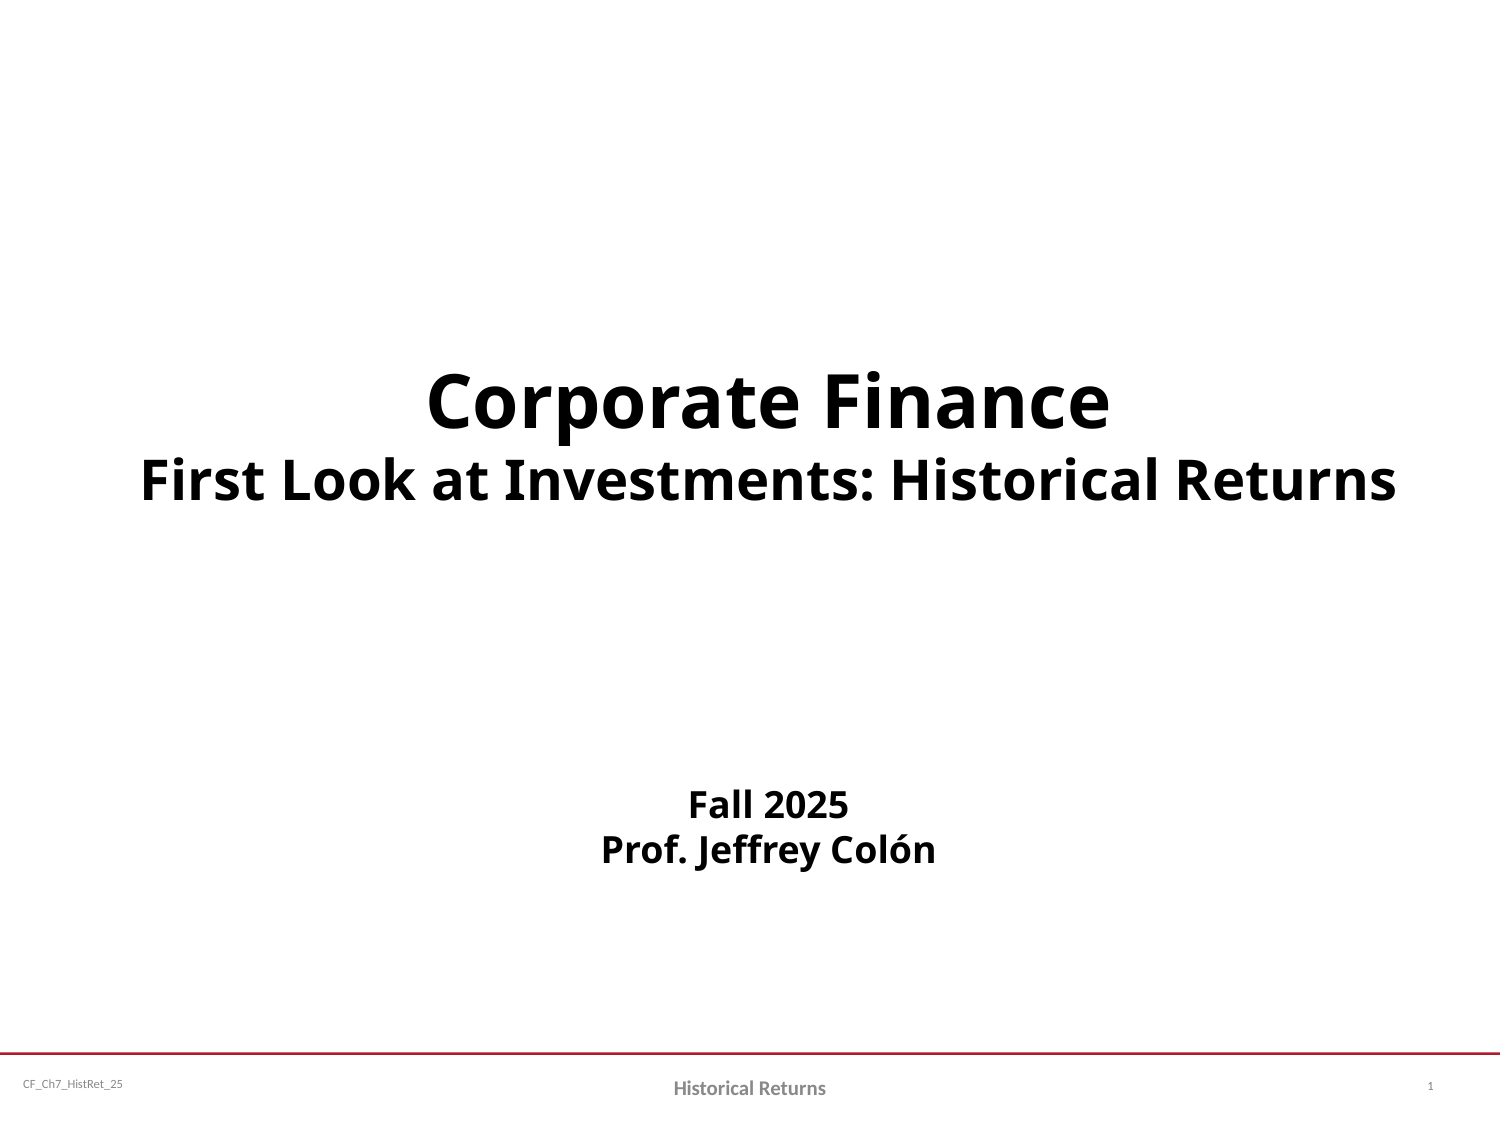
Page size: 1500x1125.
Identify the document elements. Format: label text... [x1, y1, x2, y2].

slide_number 1 [1412, 1055, 1488, 1116]
footer Historical Returns [512, 1056, 988, 1117]
text_box Corporate Finance First Look at Investments: Historical Returns Fall 2025 Prof. Jeffrey Colón [105, 346, 1433, 879]
